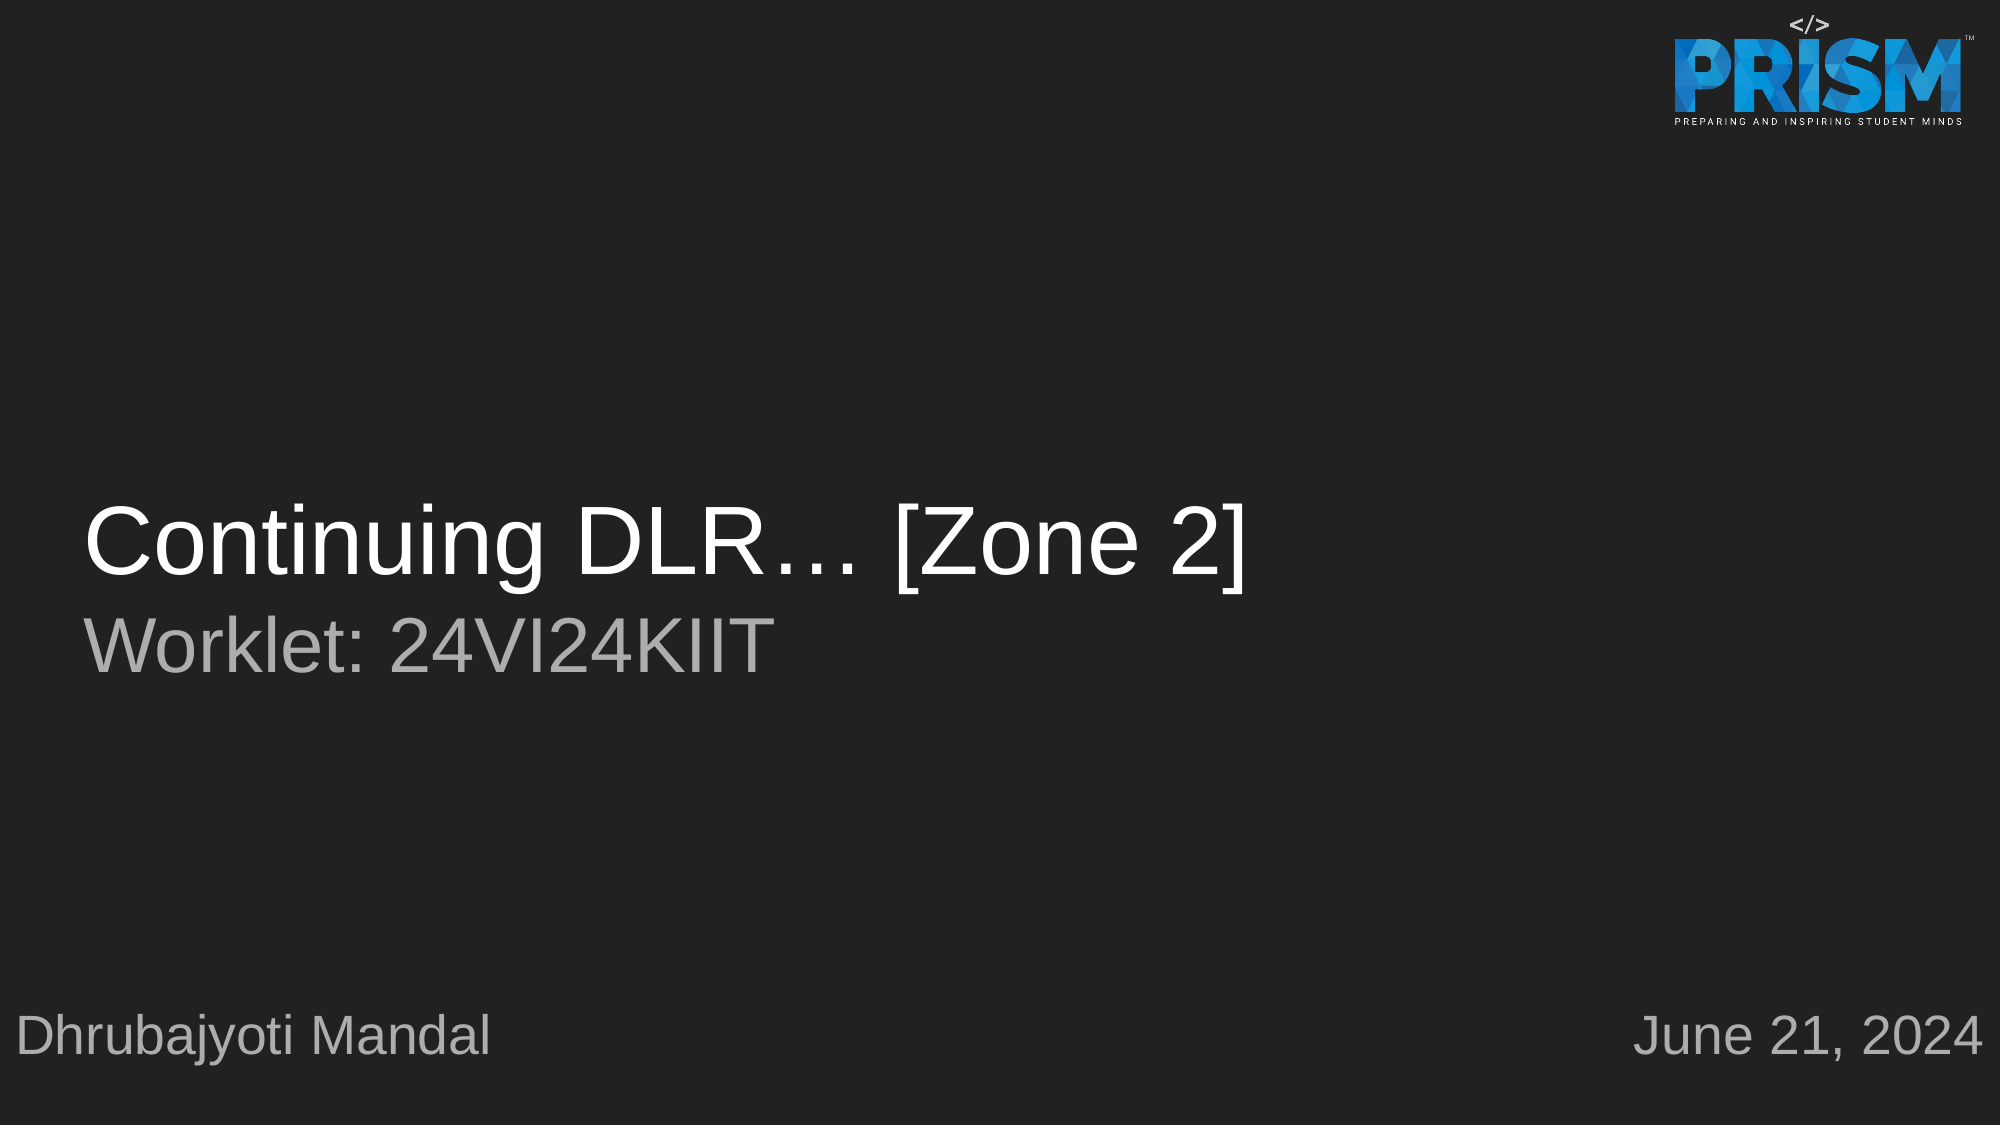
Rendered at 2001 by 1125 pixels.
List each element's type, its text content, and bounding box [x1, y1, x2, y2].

subtitle June 21, 2024 [1449, 984, 2000, 1080]
picture [1675, 15, 1974, 125]
subtitle Dhrubajyoti Mandal [0, 984, 550, 1080]
title Continuing DLR… [Zone 2] [68, 459, 1932, 579]
subtitle Worklet: 24VI24KIIT [68, 579, 1932, 717]
